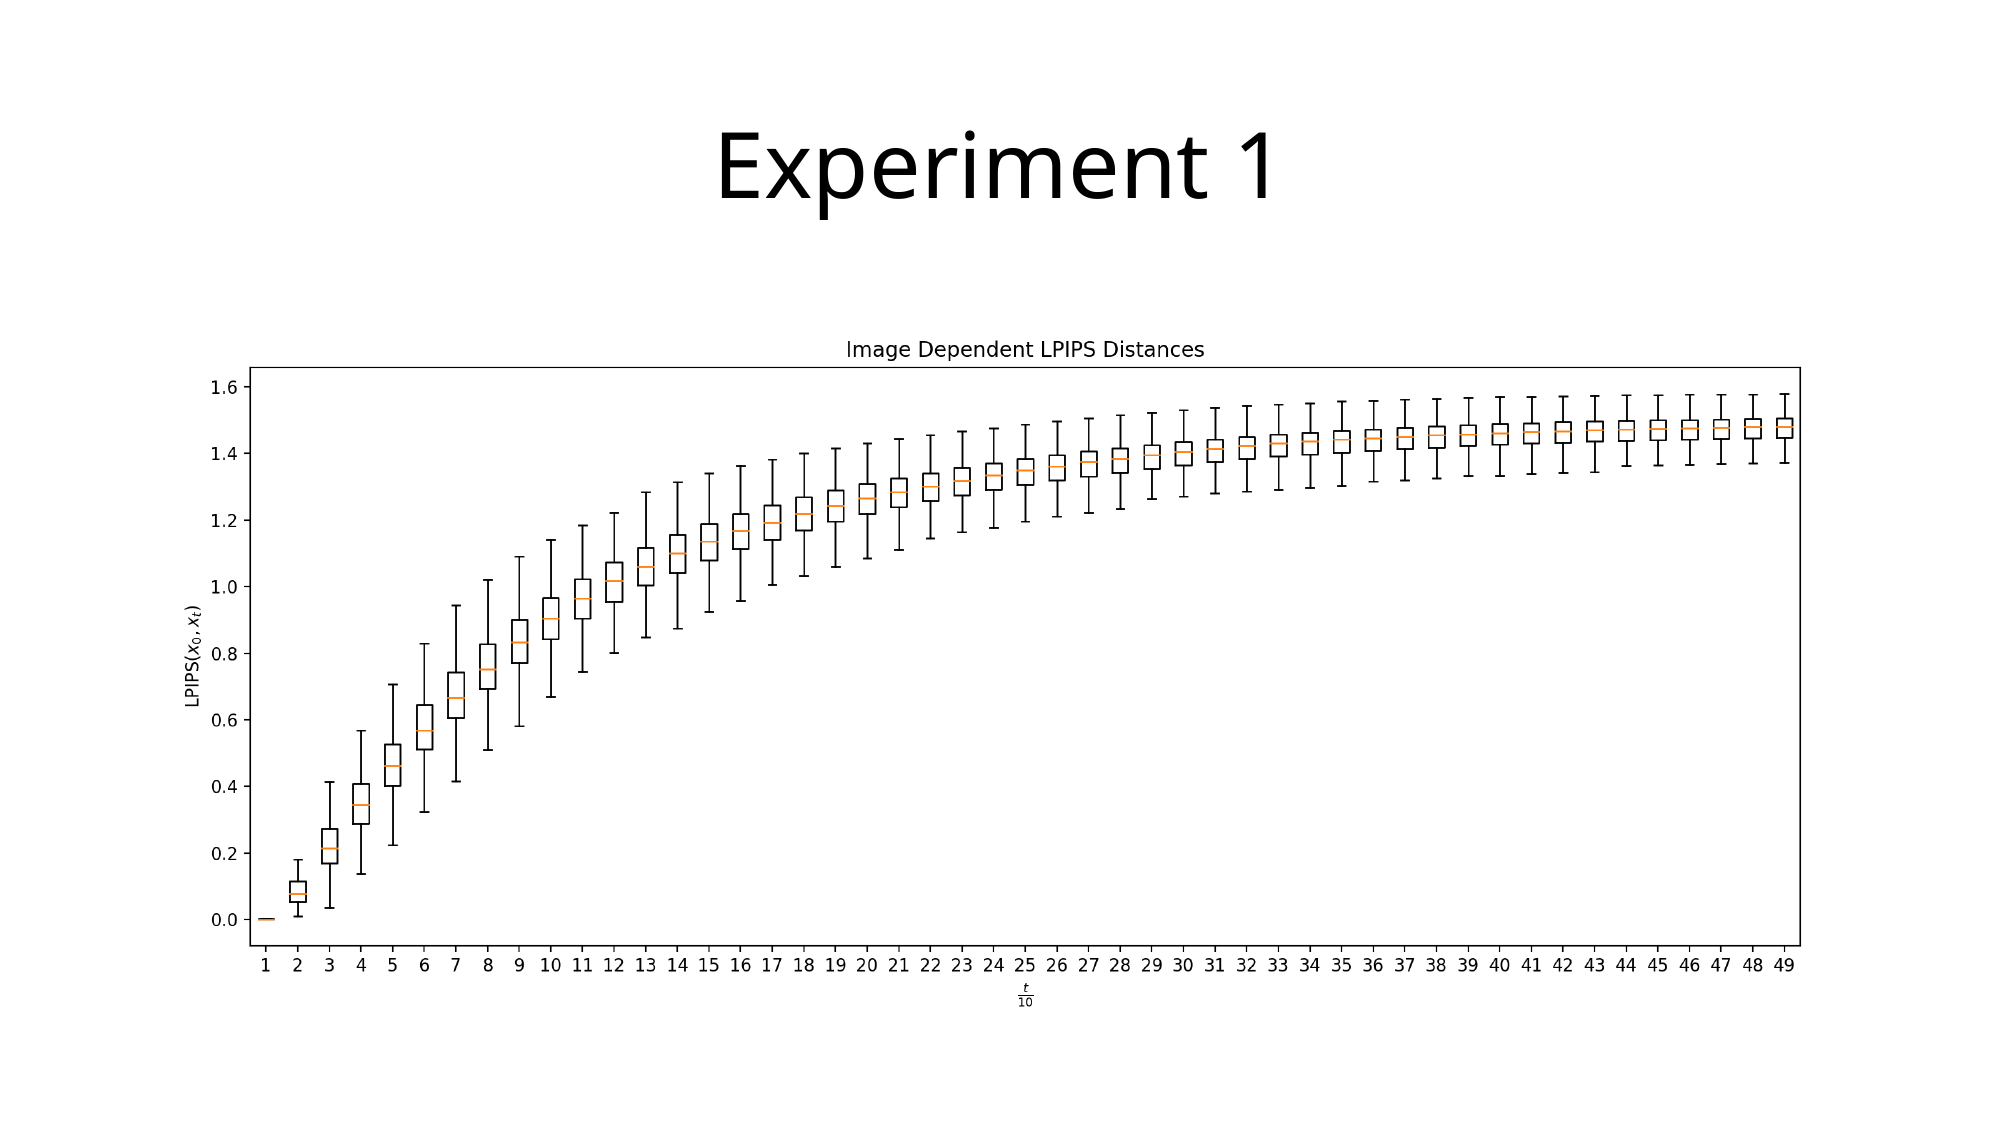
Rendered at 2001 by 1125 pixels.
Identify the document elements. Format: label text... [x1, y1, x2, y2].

title Experiment 1 [137, 59, 1863, 277]
picture [0, 277, 2000, 1028]
